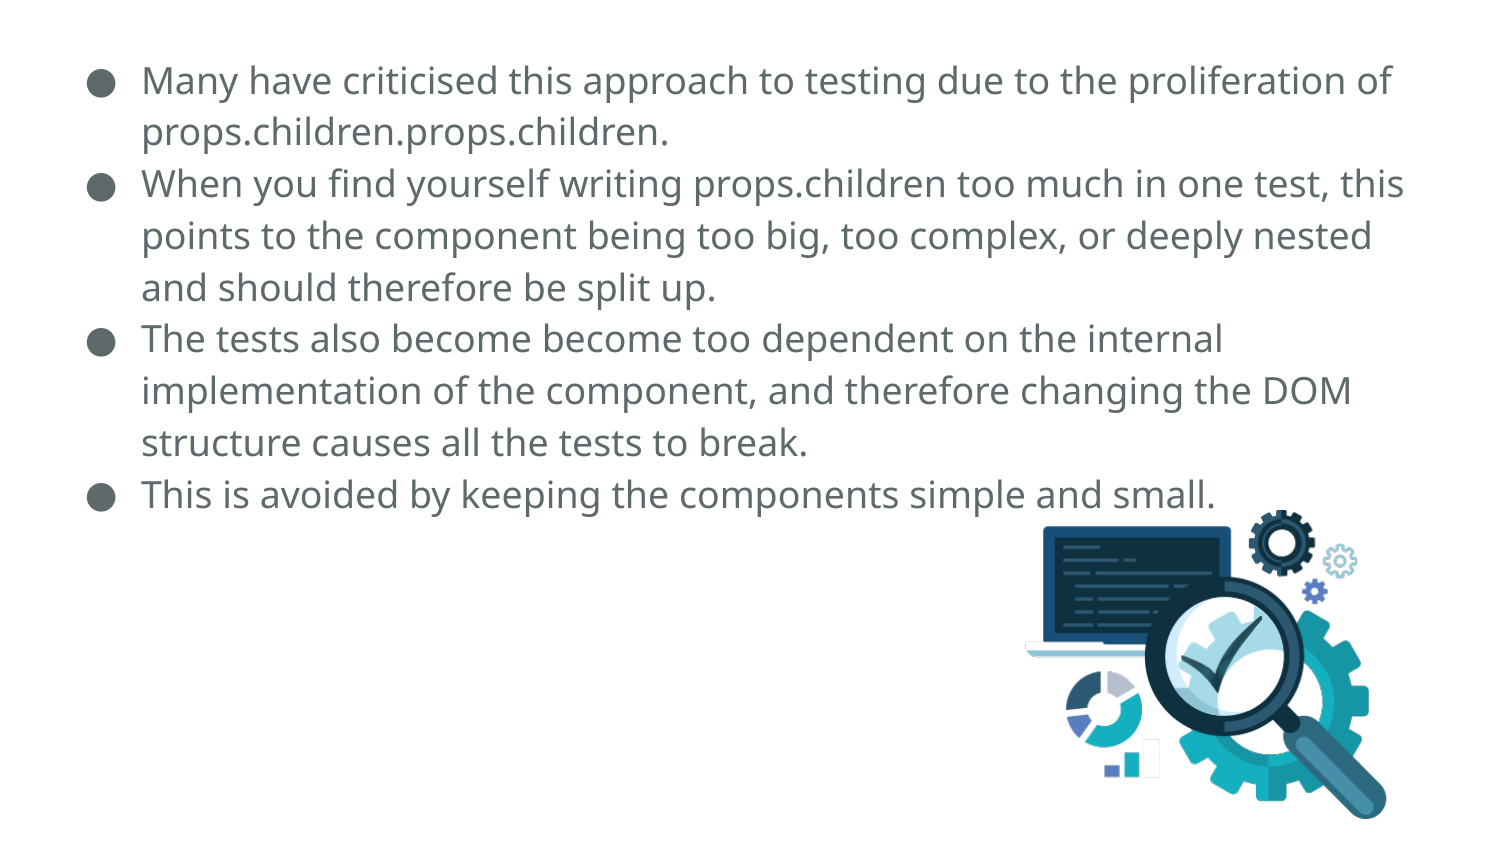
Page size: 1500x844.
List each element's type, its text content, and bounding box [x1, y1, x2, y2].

picture [932, 508, 1479, 820]
list Many have criticised this approach to testing due to the proliferation of props.children.props.children. When you find yourself writing props.children too much in one test, this points to the component being too big, too complex, or deeply nested and should therefore be split up. The tests also become become too dependent on the internal implementation of the component, and therefore changing the DOM structure causes all the tests to break. This is avoided by keeping the components simple and small. [51, 34, 1449, 750]
